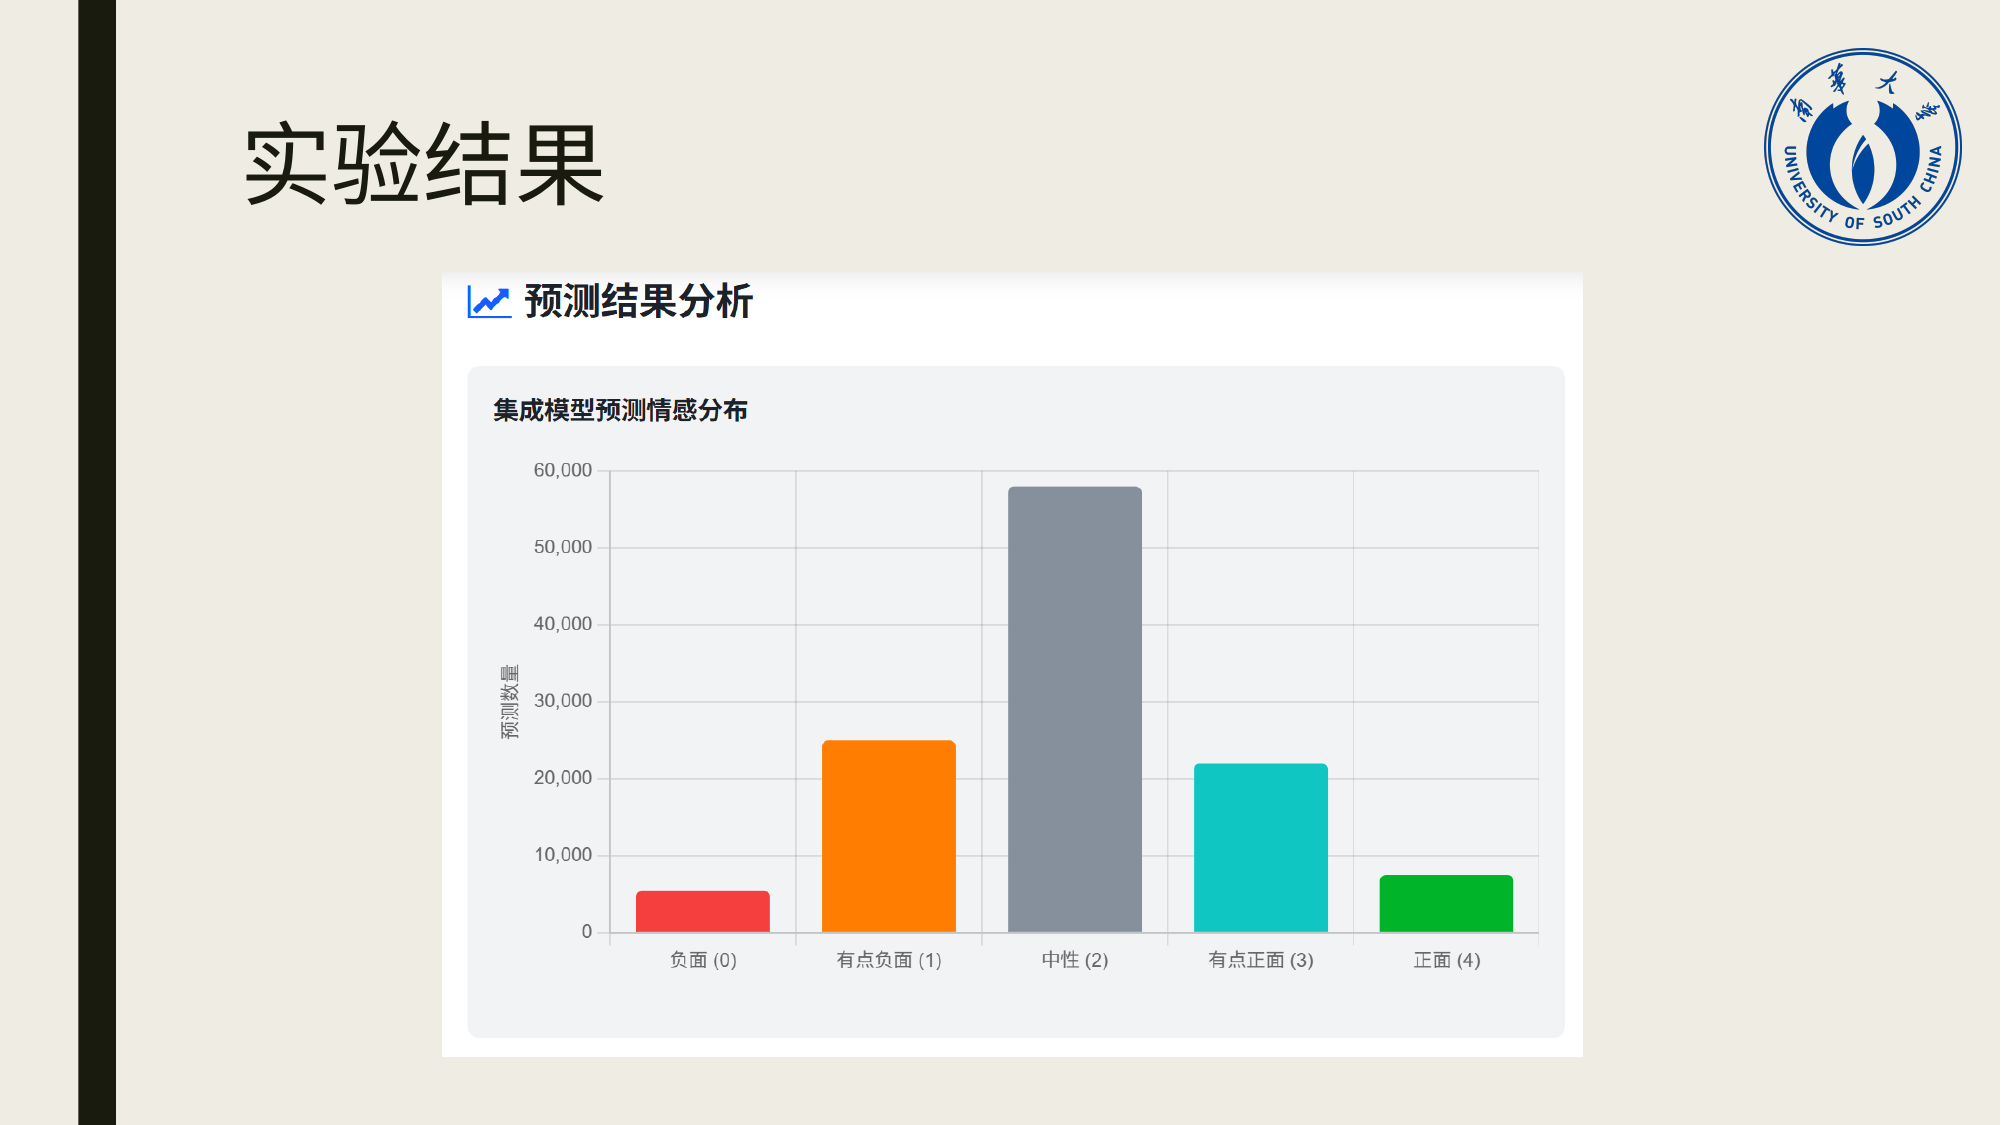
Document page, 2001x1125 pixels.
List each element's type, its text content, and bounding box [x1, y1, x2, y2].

title 实验结果 [225, 112, 1800, 357]
picture [1764, 48, 1962, 246]
picture [442, 272, 1583, 1057]
